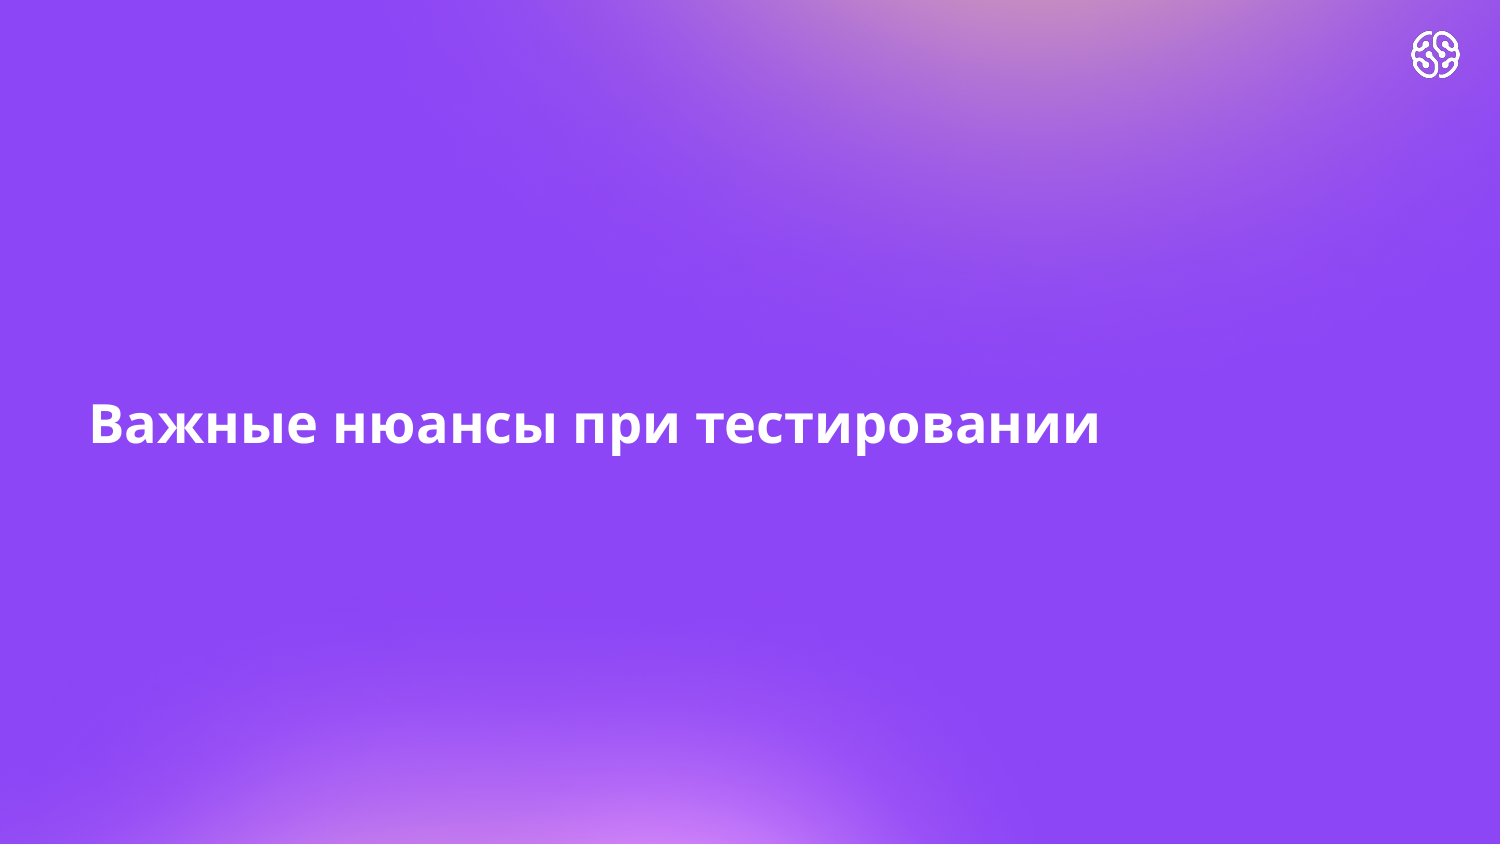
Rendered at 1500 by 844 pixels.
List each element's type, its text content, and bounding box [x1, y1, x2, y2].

title Важные нюансы при тестировании [88, 212, 1412, 632]
picture [0, 0, 1500, 844]
